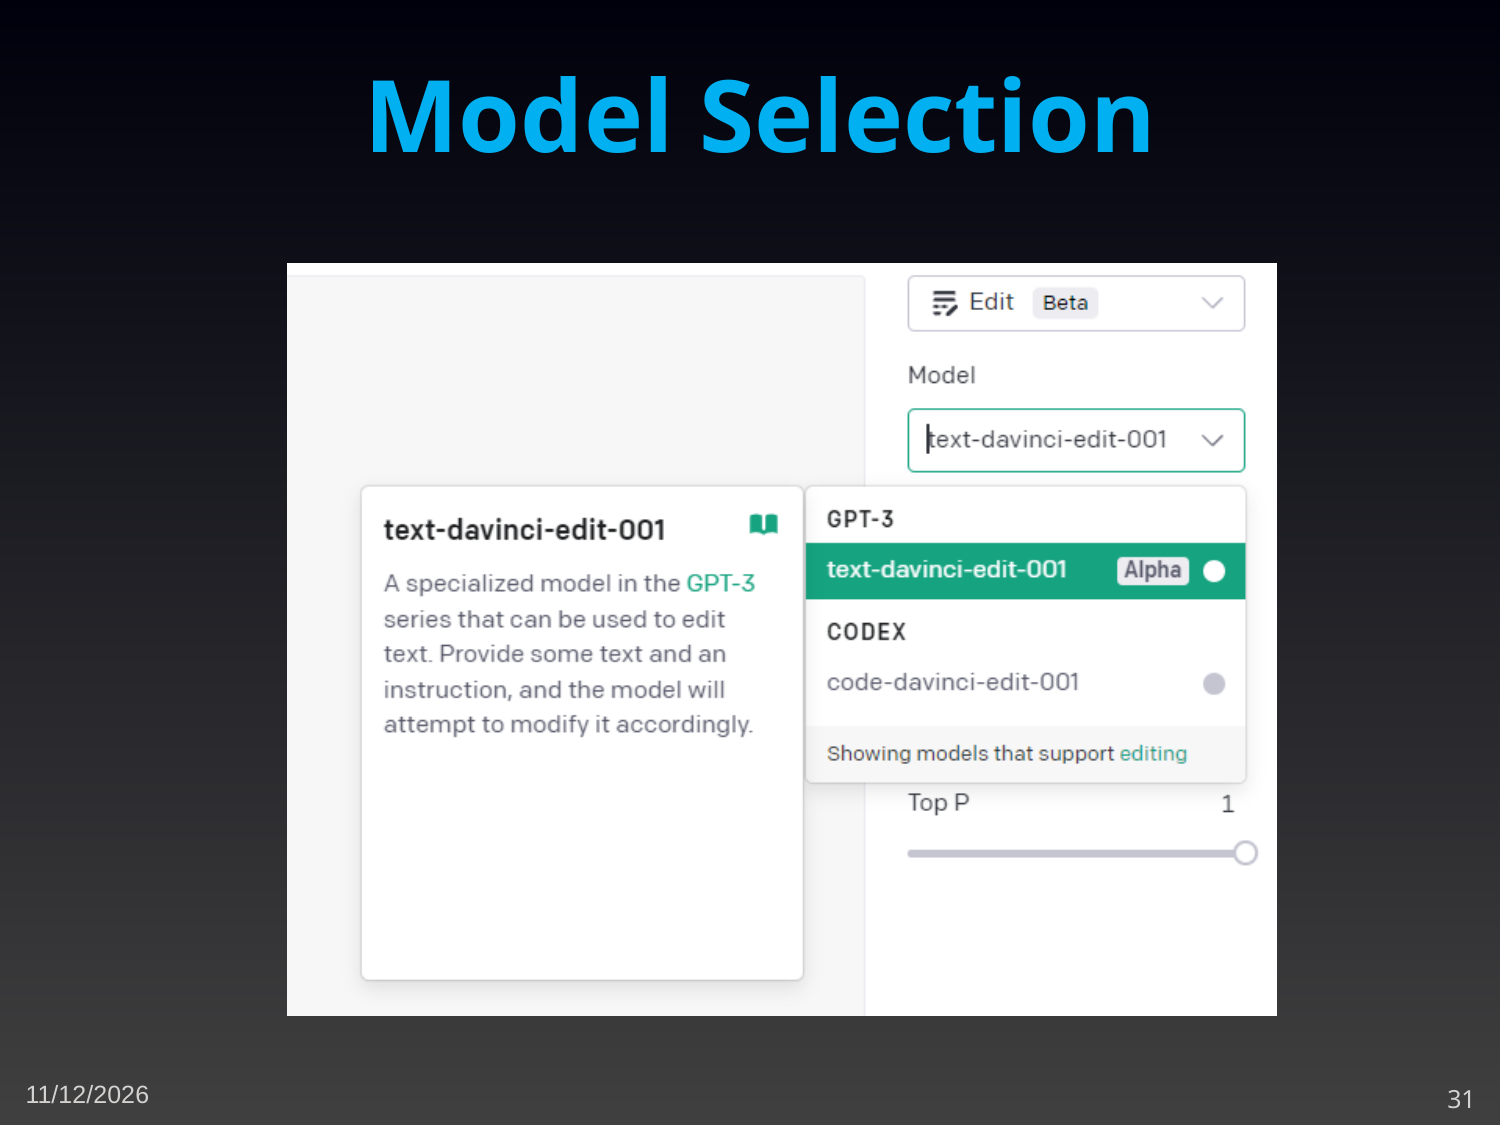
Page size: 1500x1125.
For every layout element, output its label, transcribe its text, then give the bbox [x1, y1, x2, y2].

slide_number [10, 1075, 411, 1117]
text_box Model Selection [349, 24, 1263, 188]
picture [287, 263, 1277, 1016]
slide_number 31 [1340, 1075, 1491, 1117]
